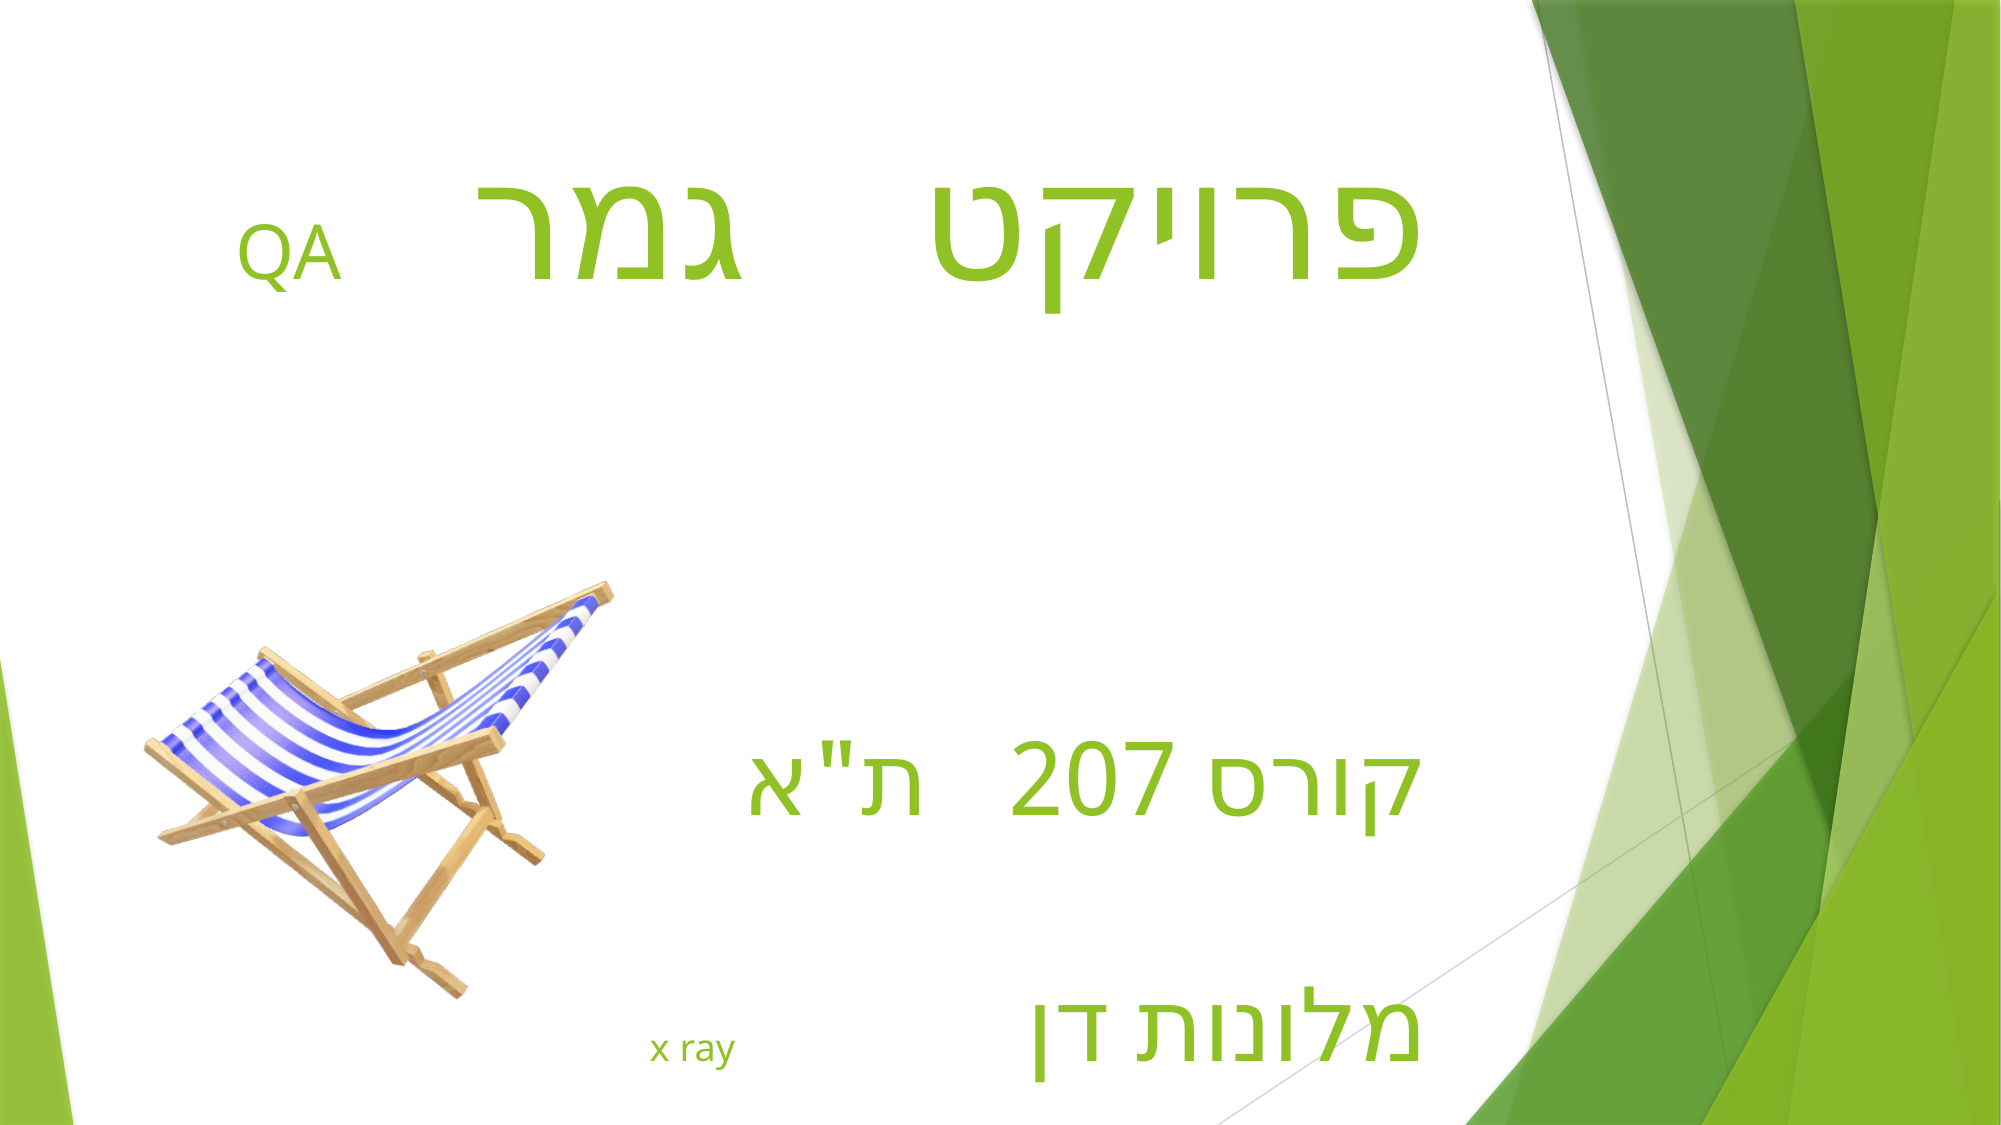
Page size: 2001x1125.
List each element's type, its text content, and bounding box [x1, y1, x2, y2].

picture [82, 460, 618, 1006]
title פרויקט גמר QA קורס 207 ת"א מלונות דן x ray [42, 105, 1444, 1092]
